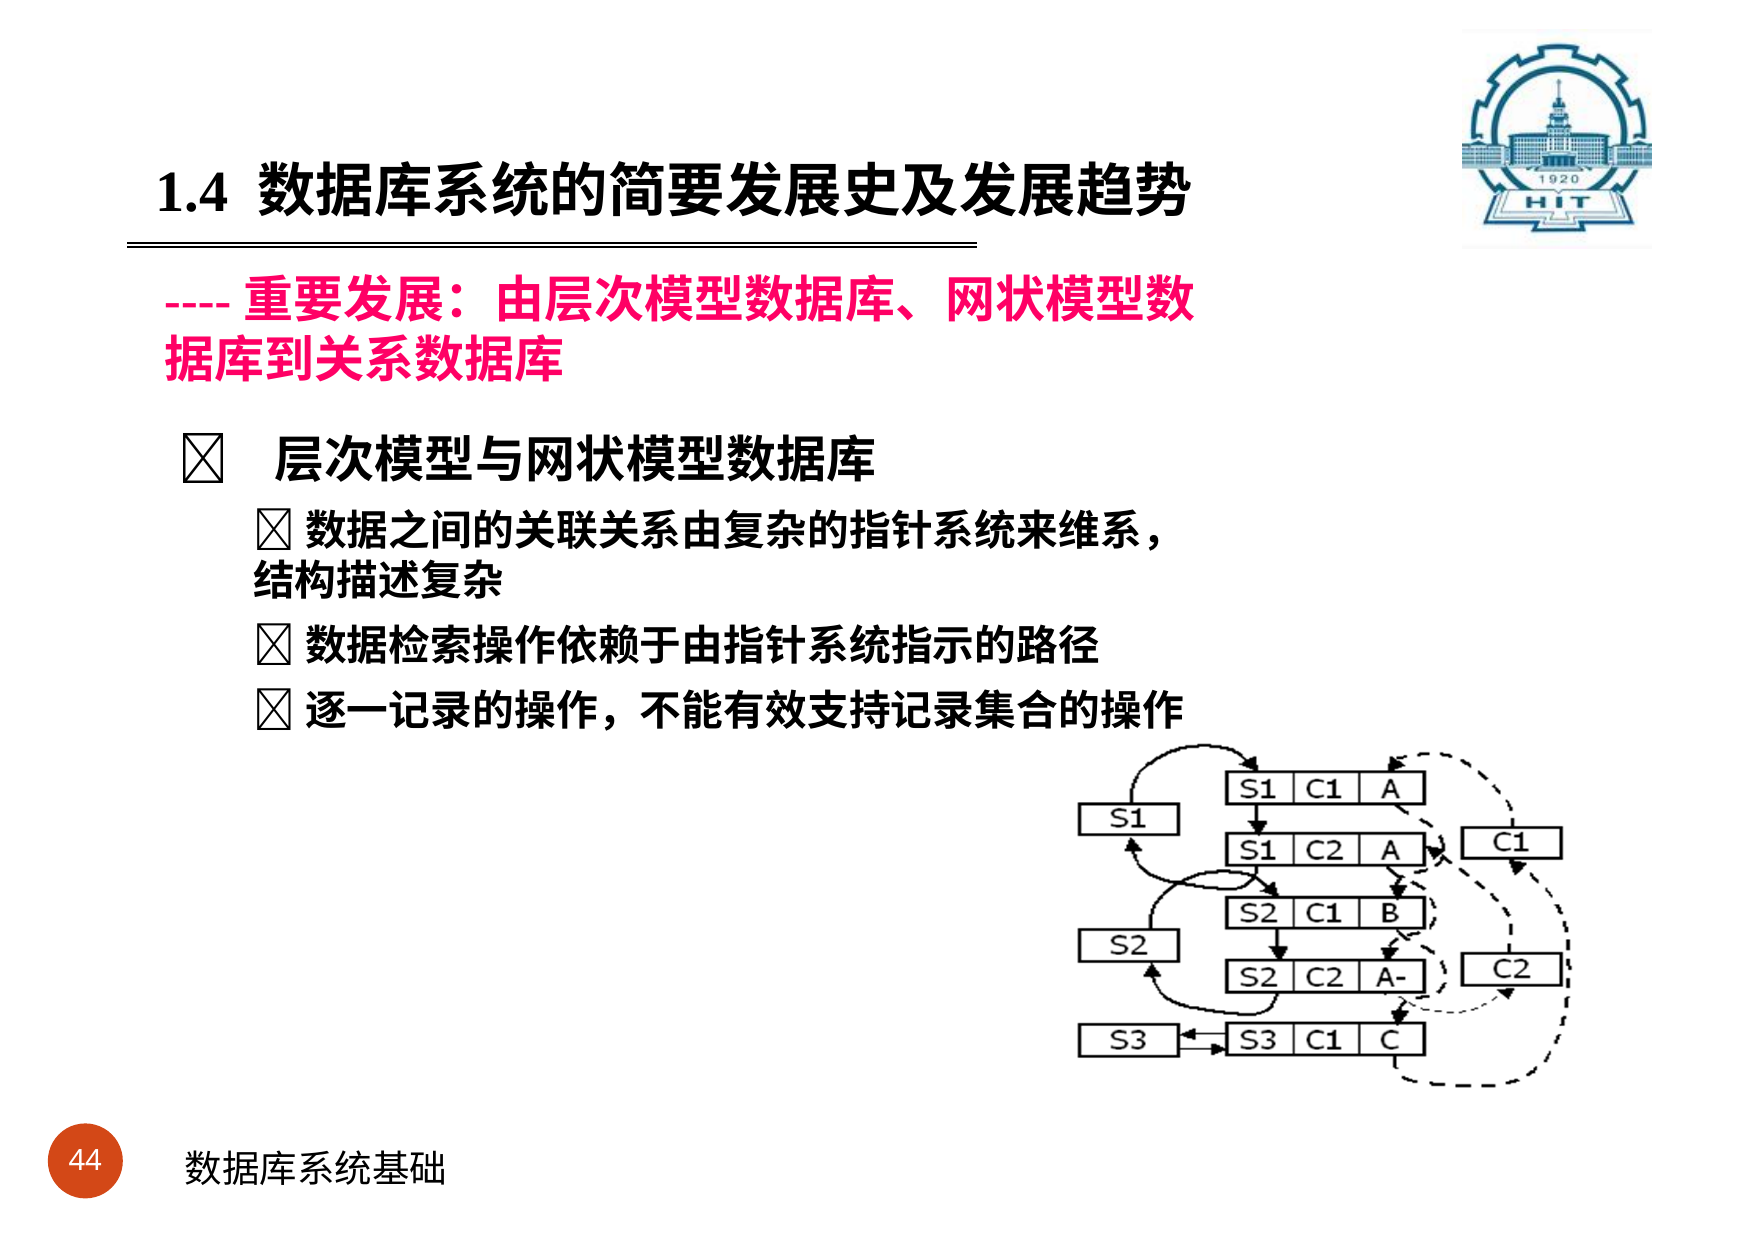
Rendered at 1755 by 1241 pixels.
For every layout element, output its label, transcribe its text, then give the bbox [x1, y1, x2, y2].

text_box [1070, 736, 1581, 1100]
picture [1462, 29, 1652, 249]
text_box 1.4 数据库系统的简要发展史及发展趋势 ----重要发展：由层次模型数据库、网状模型数据库到关系数据库  层次模型与网状模型数据库 数据之间的关联关系由复杂的指针系统来维系，结构描述复杂 数据检索操作依赖于由指针系统指示的路径 逐一记录的操作，不能有效支持记录集合的操作 [151, 152, 1590, 735]
